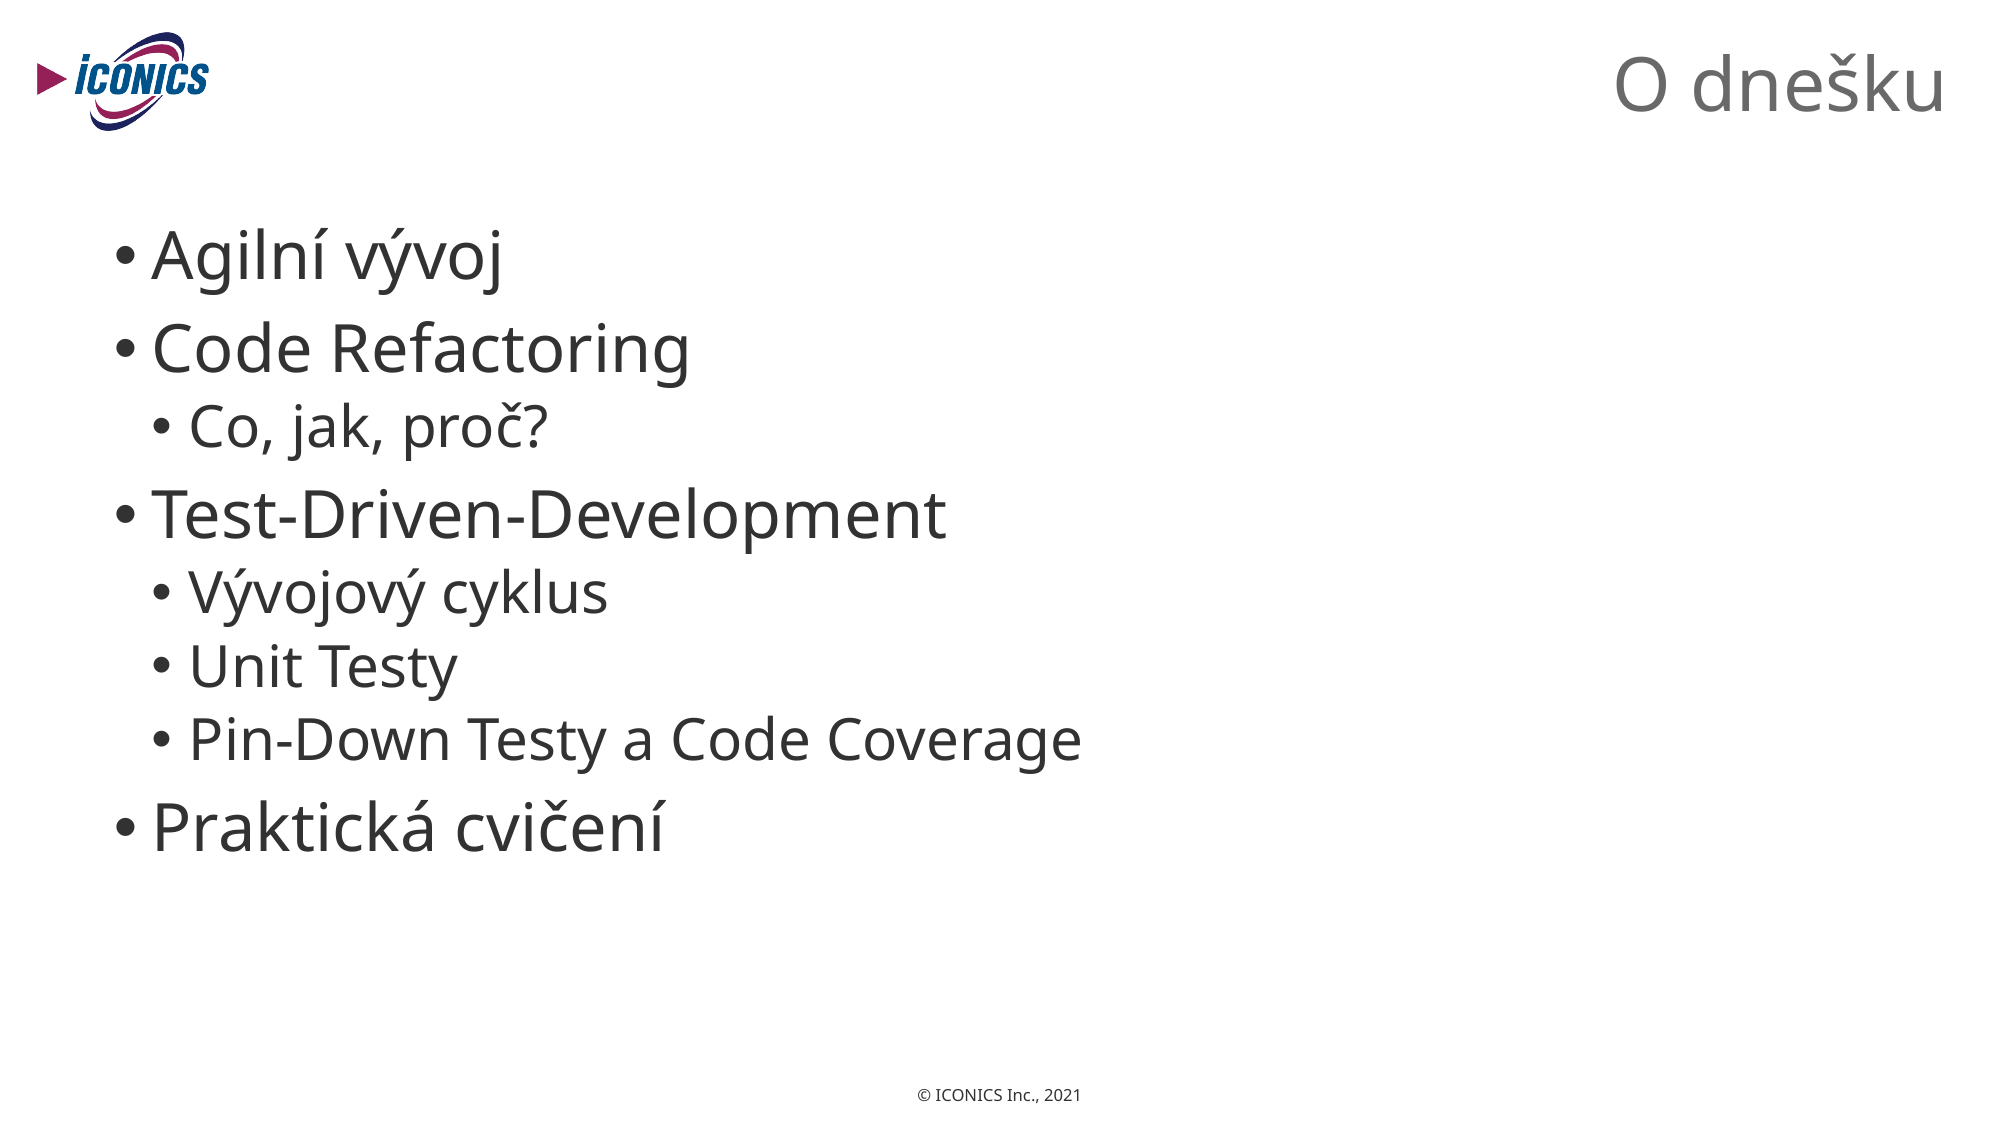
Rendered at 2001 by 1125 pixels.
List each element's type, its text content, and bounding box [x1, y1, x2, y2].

picture [37, 32, 209, 131]
title O dnešku [270, 23, 1963, 150]
list Agilní vývoj Code Refactoring Co, jak, proč? Test-Driven-Development Vývojový cyklus Unit Testy Pin-Down Testy a Code Coverage Praktická cvičení [99, 214, 1963, 1064]
